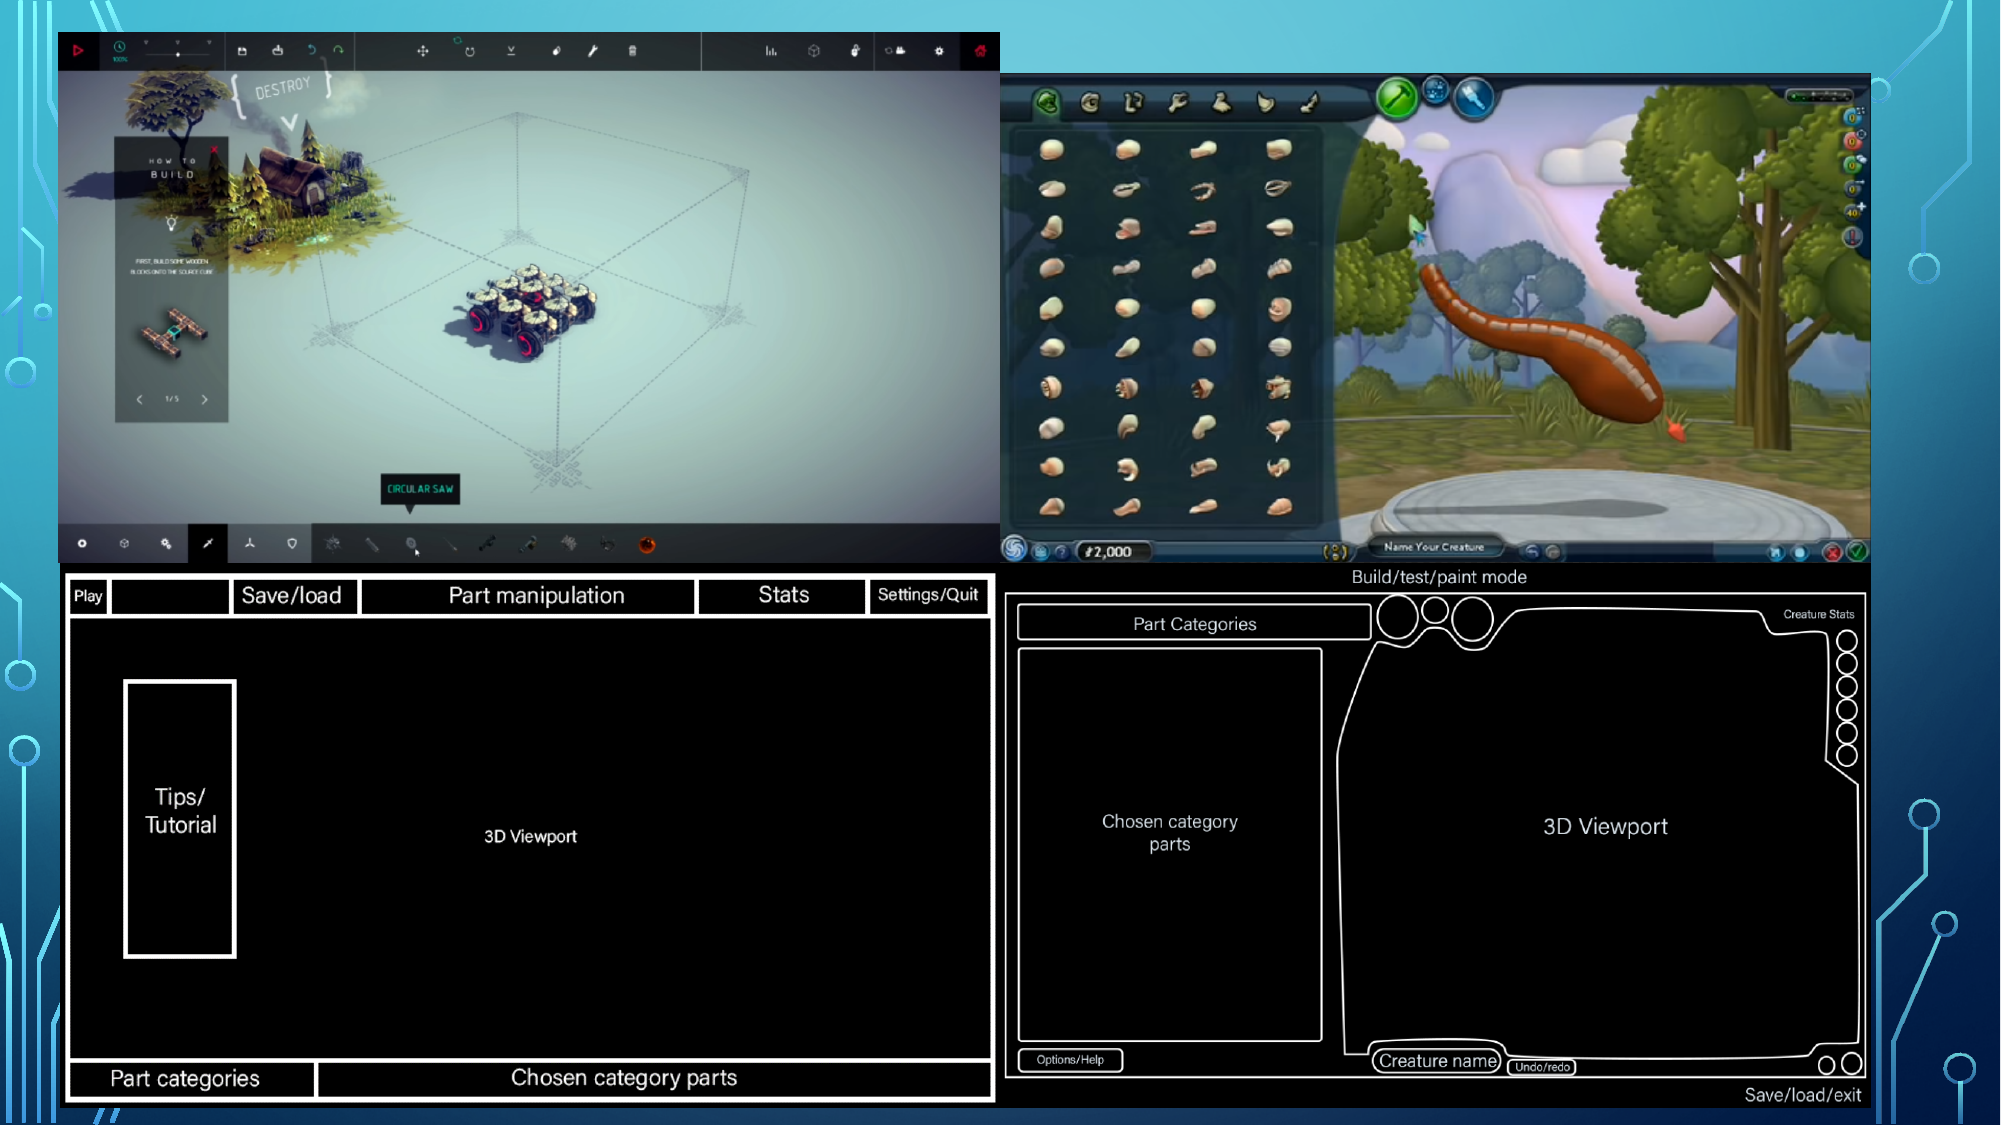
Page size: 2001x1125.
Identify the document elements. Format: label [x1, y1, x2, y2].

picture [58, 32, 1871, 1108]
